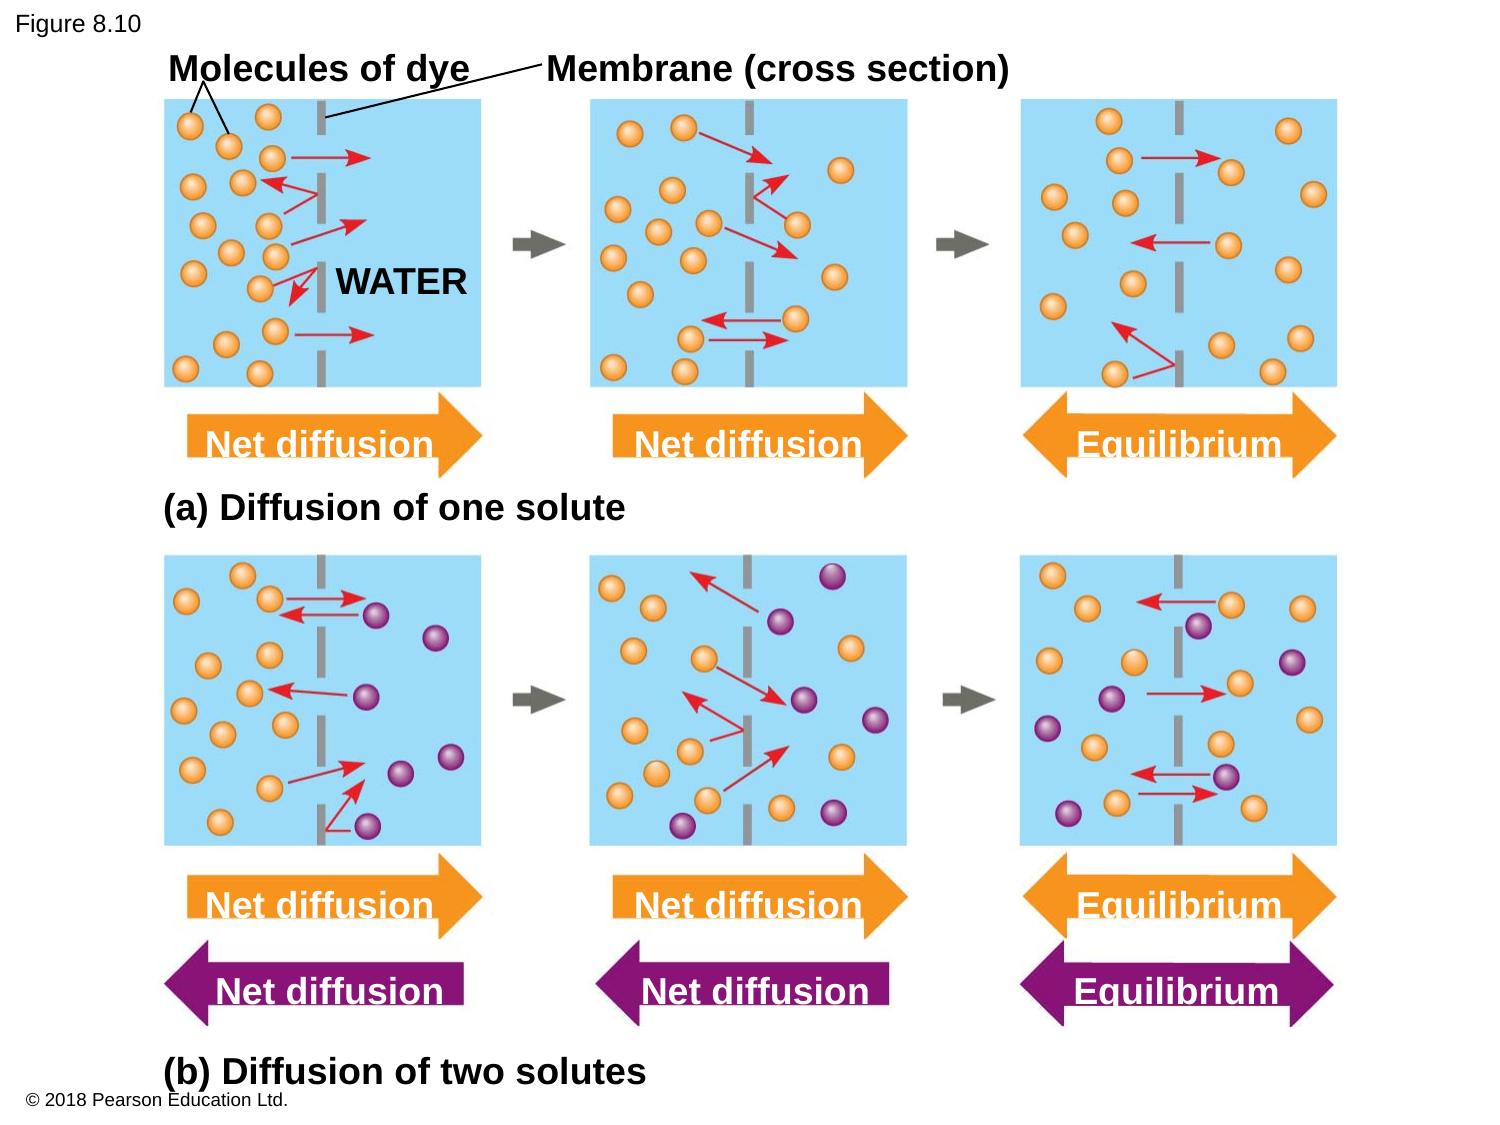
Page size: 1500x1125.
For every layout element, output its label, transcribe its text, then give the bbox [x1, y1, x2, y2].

picture [156, 34, 1344, 1091]
title Figure 8.10 [0, 0, 593, 57]
text_box © 2018 Pearson Education Ltd. [10, 1080, 518, 1119]
